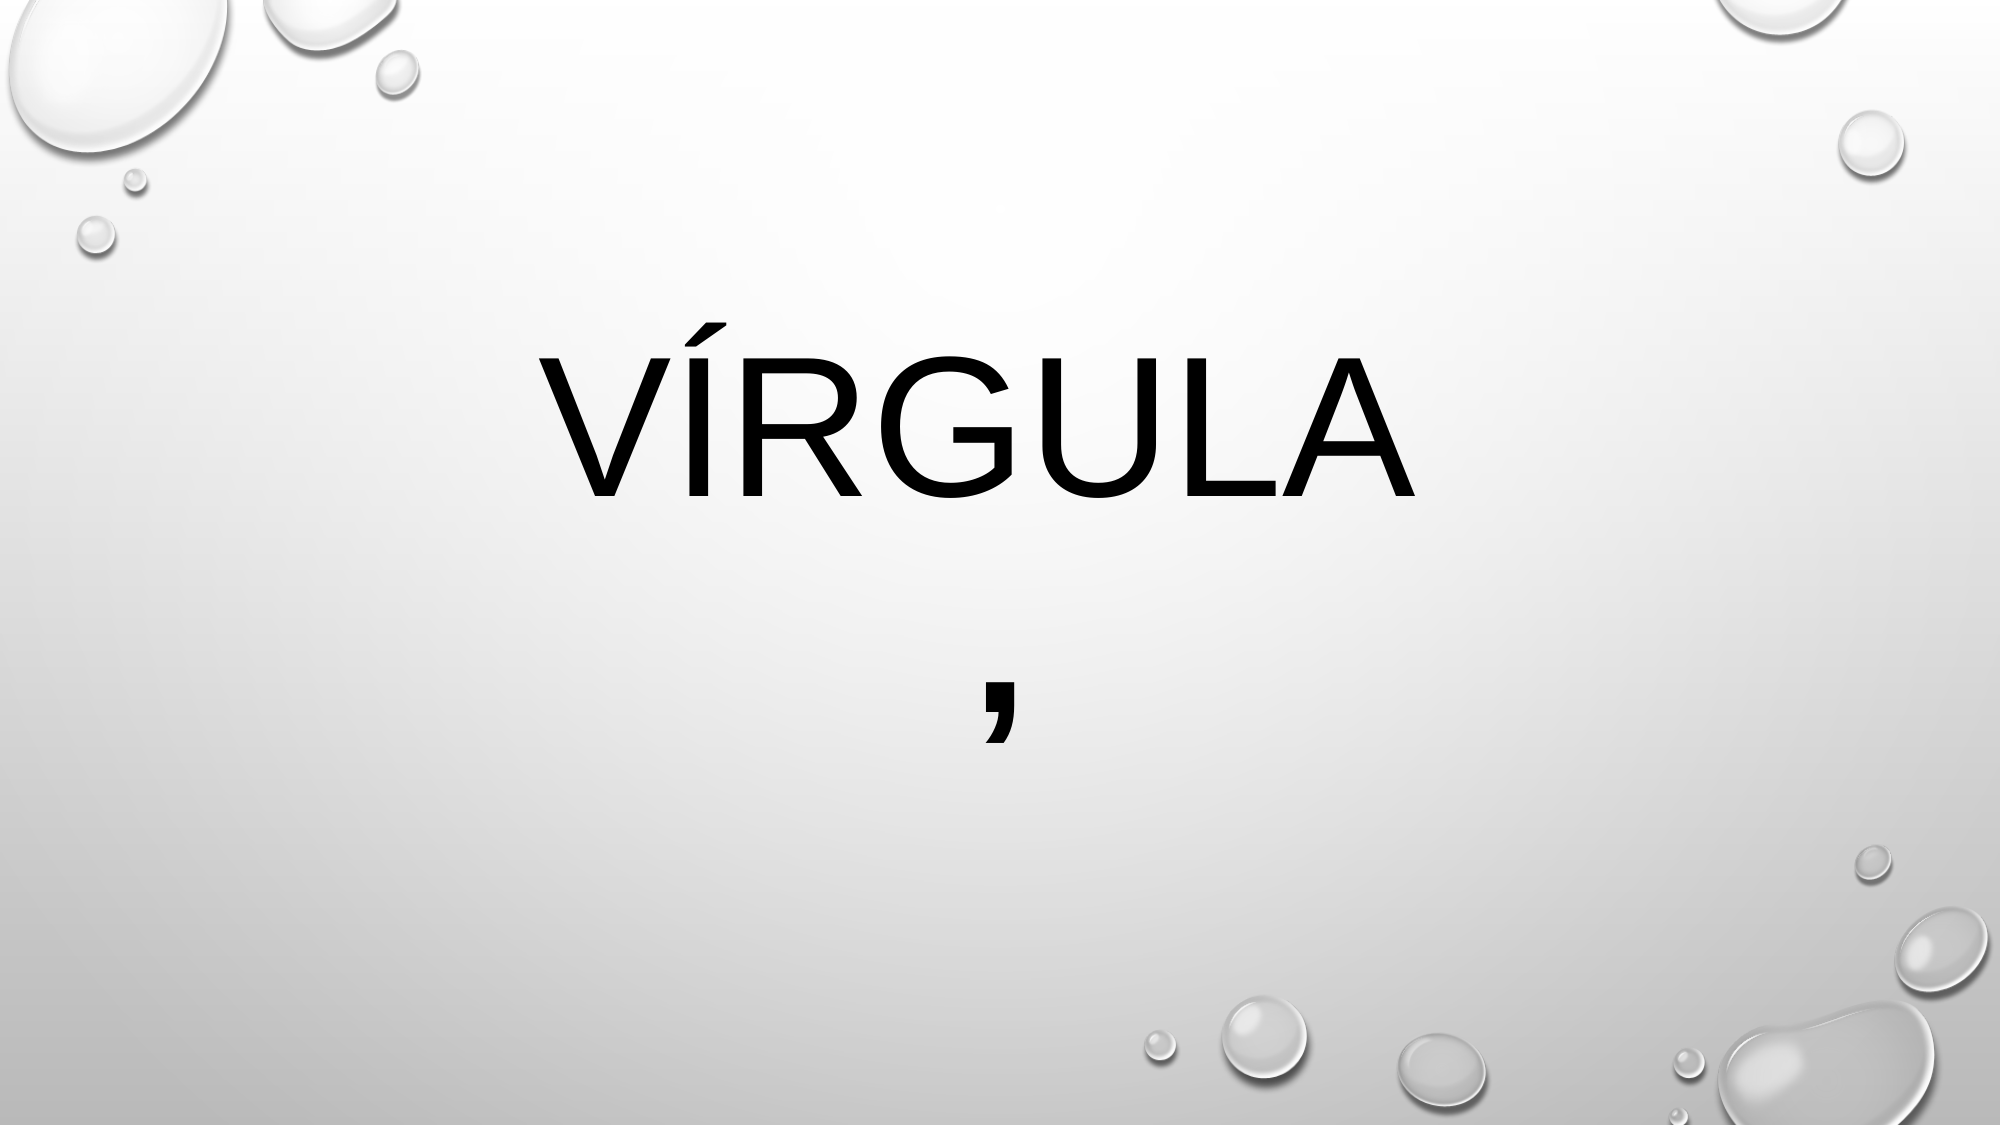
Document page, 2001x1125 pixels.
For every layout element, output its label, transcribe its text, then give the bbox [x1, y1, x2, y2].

title VÍRGULA , [149, 101, 1851, 978]
picture [0, 0, 2000, 1125]
